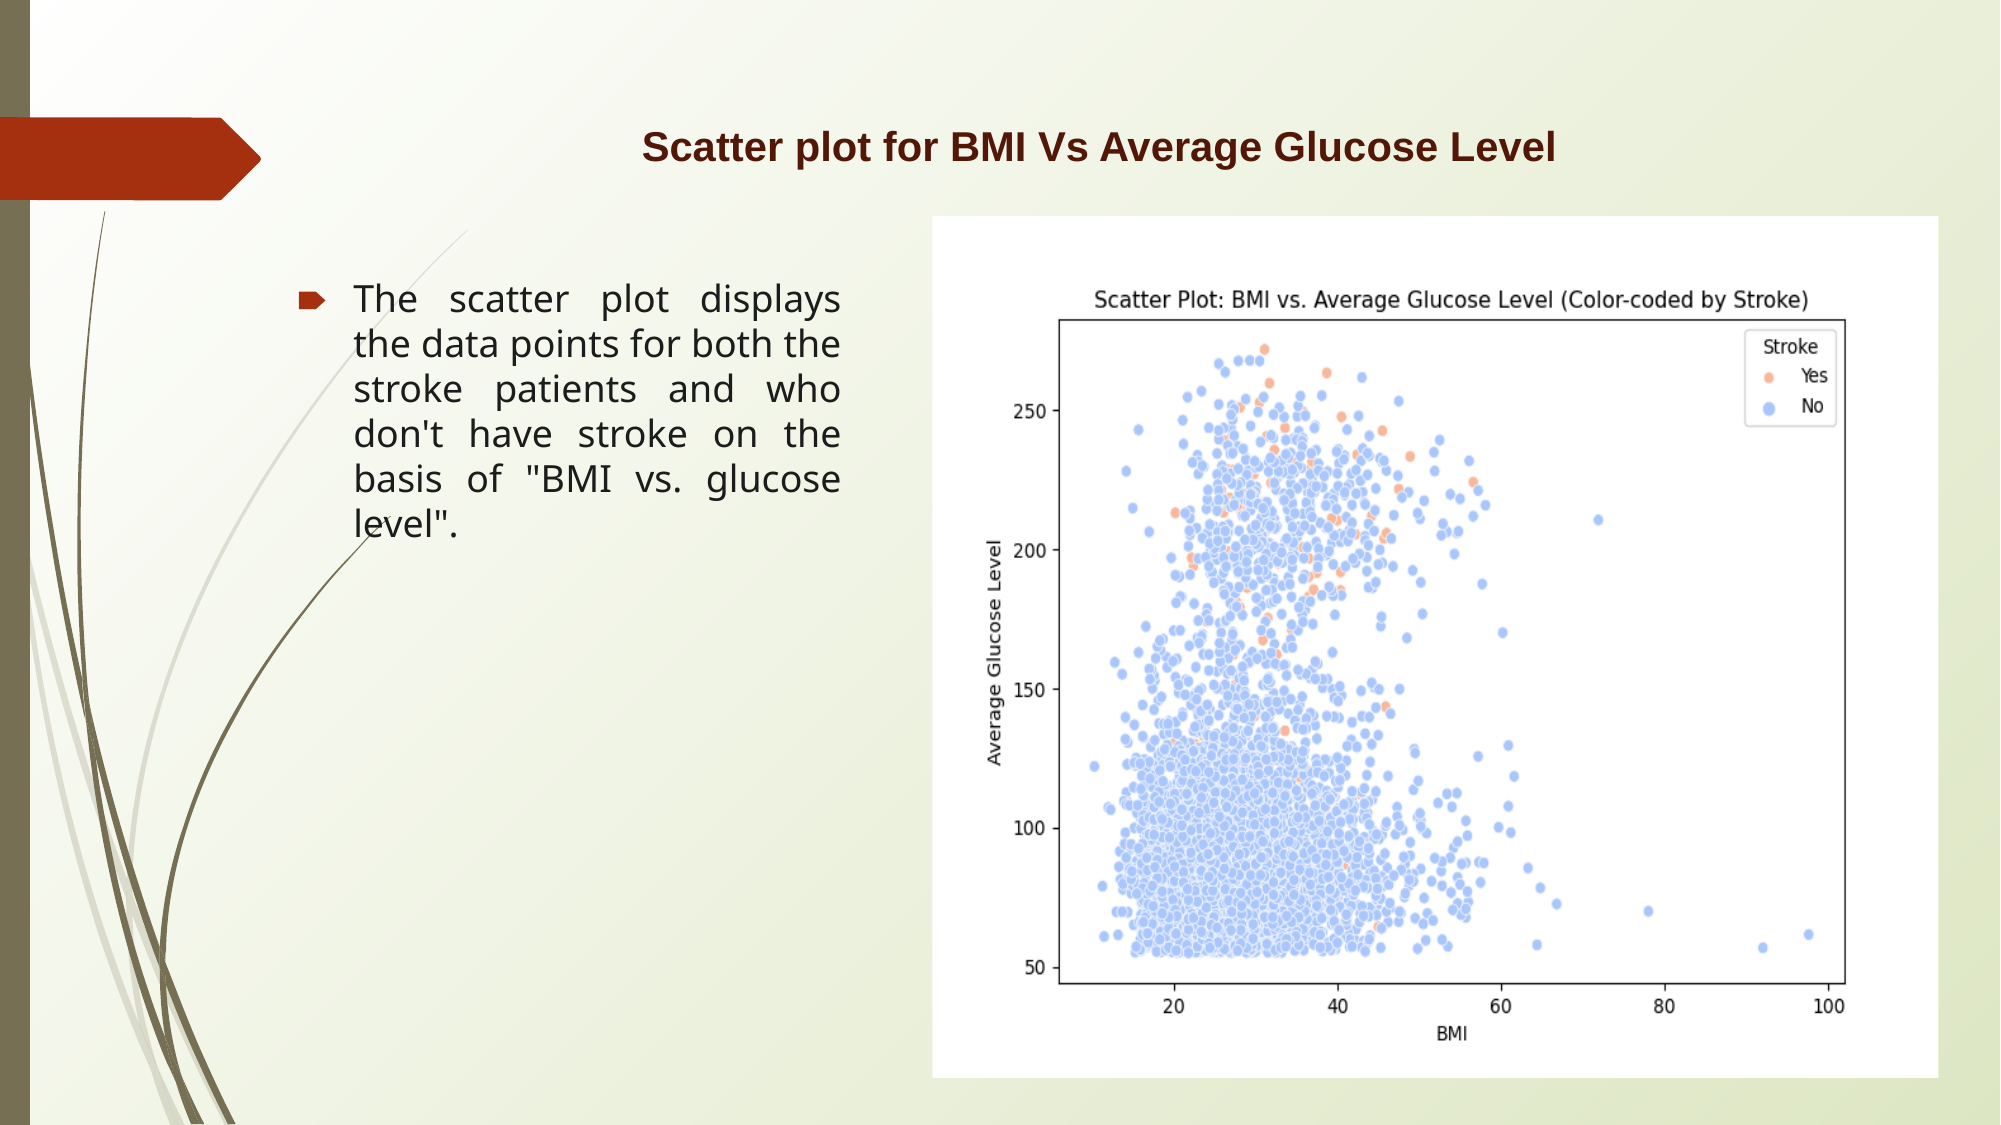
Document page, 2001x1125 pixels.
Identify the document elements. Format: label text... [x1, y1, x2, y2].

title Scatter plot for BMI Vs Average Glucose Level [360, 74, 1839, 178]
picture [932, 215, 1939, 1078]
list The scatter plot displays the data points for both the stroke patients and who don't have stroke on the basis of "BMI vs. glucose level". [282, 267, 858, 967]
